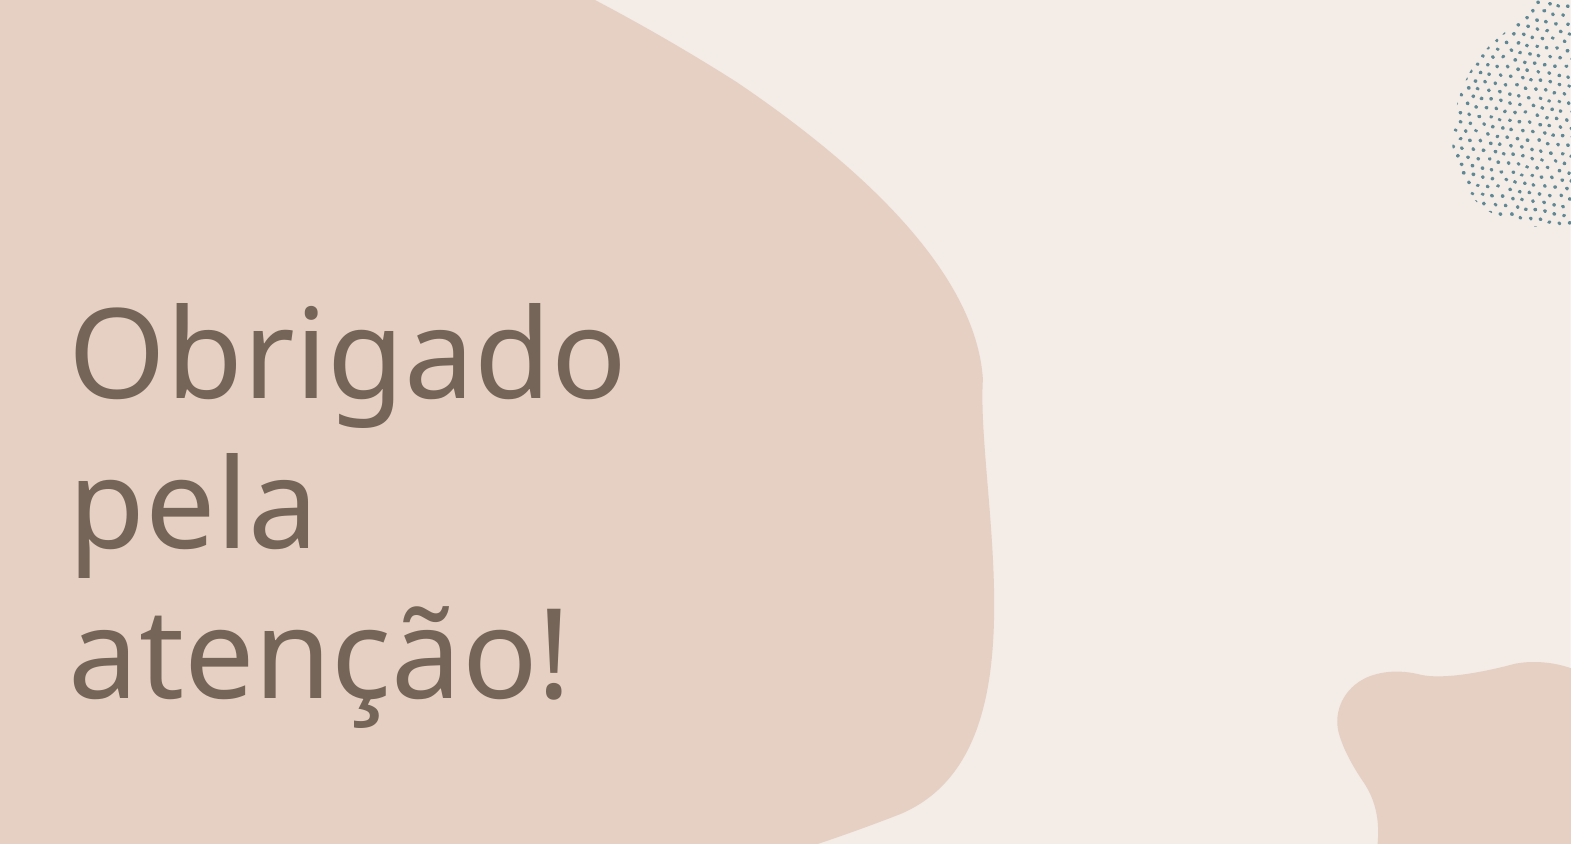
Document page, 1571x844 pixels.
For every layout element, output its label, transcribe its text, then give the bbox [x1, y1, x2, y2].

text_box Obrigado pela atenção! [54, 266, 856, 731]
text_box [0, 0, 995, 844]
